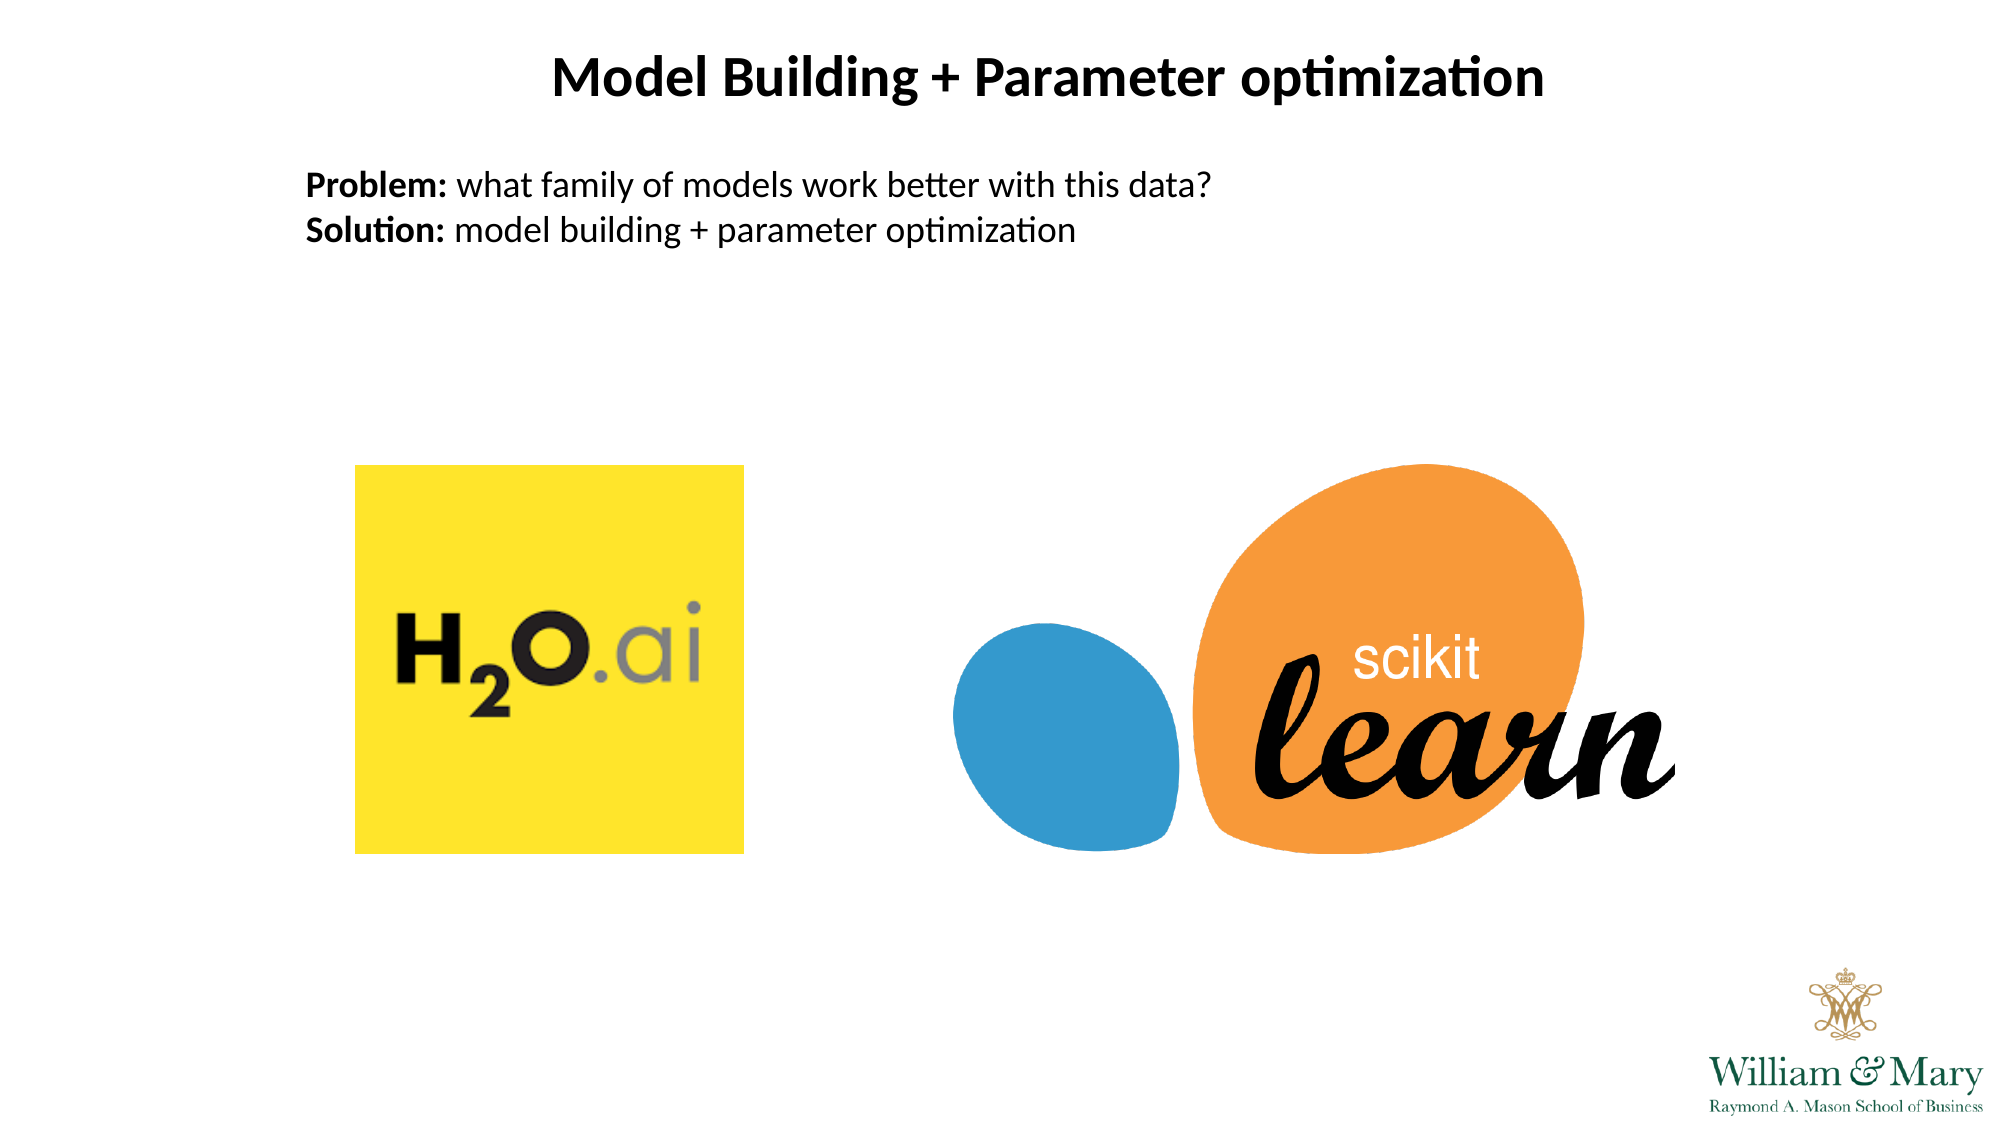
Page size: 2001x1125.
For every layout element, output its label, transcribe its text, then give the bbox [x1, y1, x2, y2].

picture [355, 465, 744, 854]
text_box Model Building + Parameter optimization [447, 30, 1650, 116]
picture [1684, 938, 2000, 1125]
text_box Problem: what family of models work better with this data? Solution: model building + parameter optimization [291, 152, 1714, 258]
picture [953, 464, 1675, 854]
